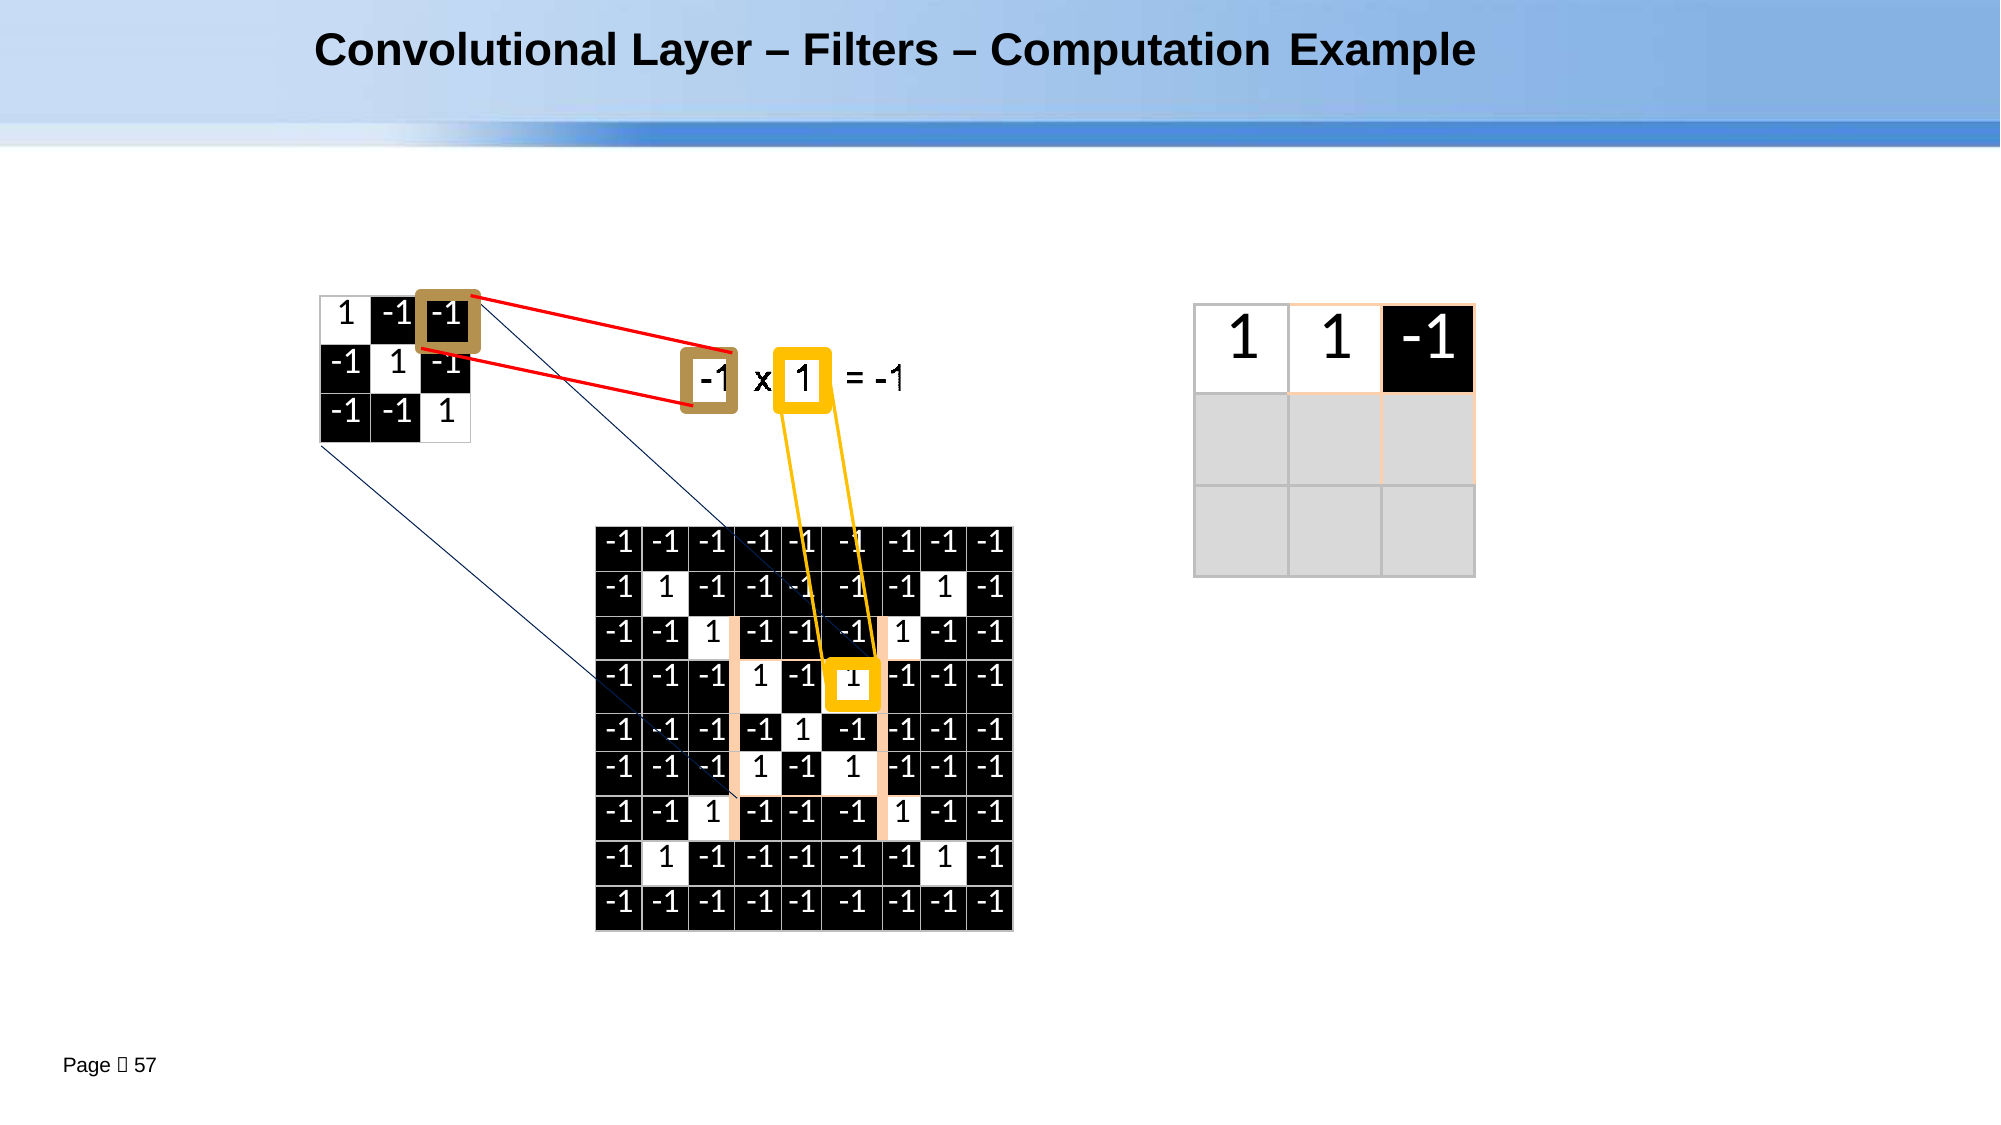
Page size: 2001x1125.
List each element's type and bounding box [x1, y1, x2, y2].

table_cell [822, 800, 877, 840]
table_cell [689, 842, 734, 885]
table_header [1290, 306, 1380, 392]
table_cell [902, 661, 920, 713]
table_cell [782, 800, 821, 840]
table_cell [735, 887, 781, 930]
table_cell [782, 887, 821, 930]
table_cell [921, 714, 966, 751]
table_cell [1290, 395, 1380, 484]
table_cell [967, 887, 1012, 930]
slide_number [60, 1051, 162, 1125]
table_cell [967, 714, 1012, 751]
table_cell [596, 842, 641, 885]
table_cell [902, 617, 920, 659]
table_cell [689, 887, 734, 930]
table_cell [1196, 395, 1287, 484]
table_header [921, 527, 966, 571]
table_cell [921, 842, 966, 885]
table_cell [902, 572, 920, 616]
table_cell [822, 842, 882, 885]
table_cell [782, 842, 821, 885]
table_cell [902, 752, 920, 795]
table_cell [822, 887, 882, 930]
table_cell [921, 887, 966, 930]
table_cell [967, 661, 1012, 713]
table_cell [596, 887, 641, 930]
table_cell [921, 797, 966, 840]
table_cell [883, 842, 920, 885]
table_cell [967, 572, 1012, 616]
table_cell [888, 797, 920, 840]
table_cell [1196, 487, 1287, 575]
table_cell [967, 842, 1012, 885]
table_header [1383, 306, 1473, 392]
table_cell [735, 842, 781, 885]
table_cell [921, 752, 966, 795]
table_cell [740, 800, 781, 840]
table_cell [1383, 487, 1473, 575]
table_cell [643, 800, 688, 840]
table_cell [967, 797, 1012, 840]
table_cell [967, 752, 1012, 795]
table_cell [921, 617, 966, 659]
table_cell [883, 887, 920, 930]
table_cell [1290, 487, 1380, 575]
table_cell [967, 617, 1012, 659]
table_header [967, 527, 1012, 571]
table_cell [921, 661, 966, 713]
title [312, 17, 1483, 208]
table_cell [921, 572, 966, 616]
table_cell [902, 714, 920, 751]
table_cell [689, 800, 729, 840]
table_cell [643, 842, 688, 885]
table_header [1196, 306, 1287, 392]
picture [0, 0, 2000, 152]
text_box [320, 288, 902, 800]
table_header [902, 527, 920, 571]
table_cell [1383, 395, 1473, 484]
table_cell [643, 887, 688, 930]
table_cell [596, 800, 641, 840]
